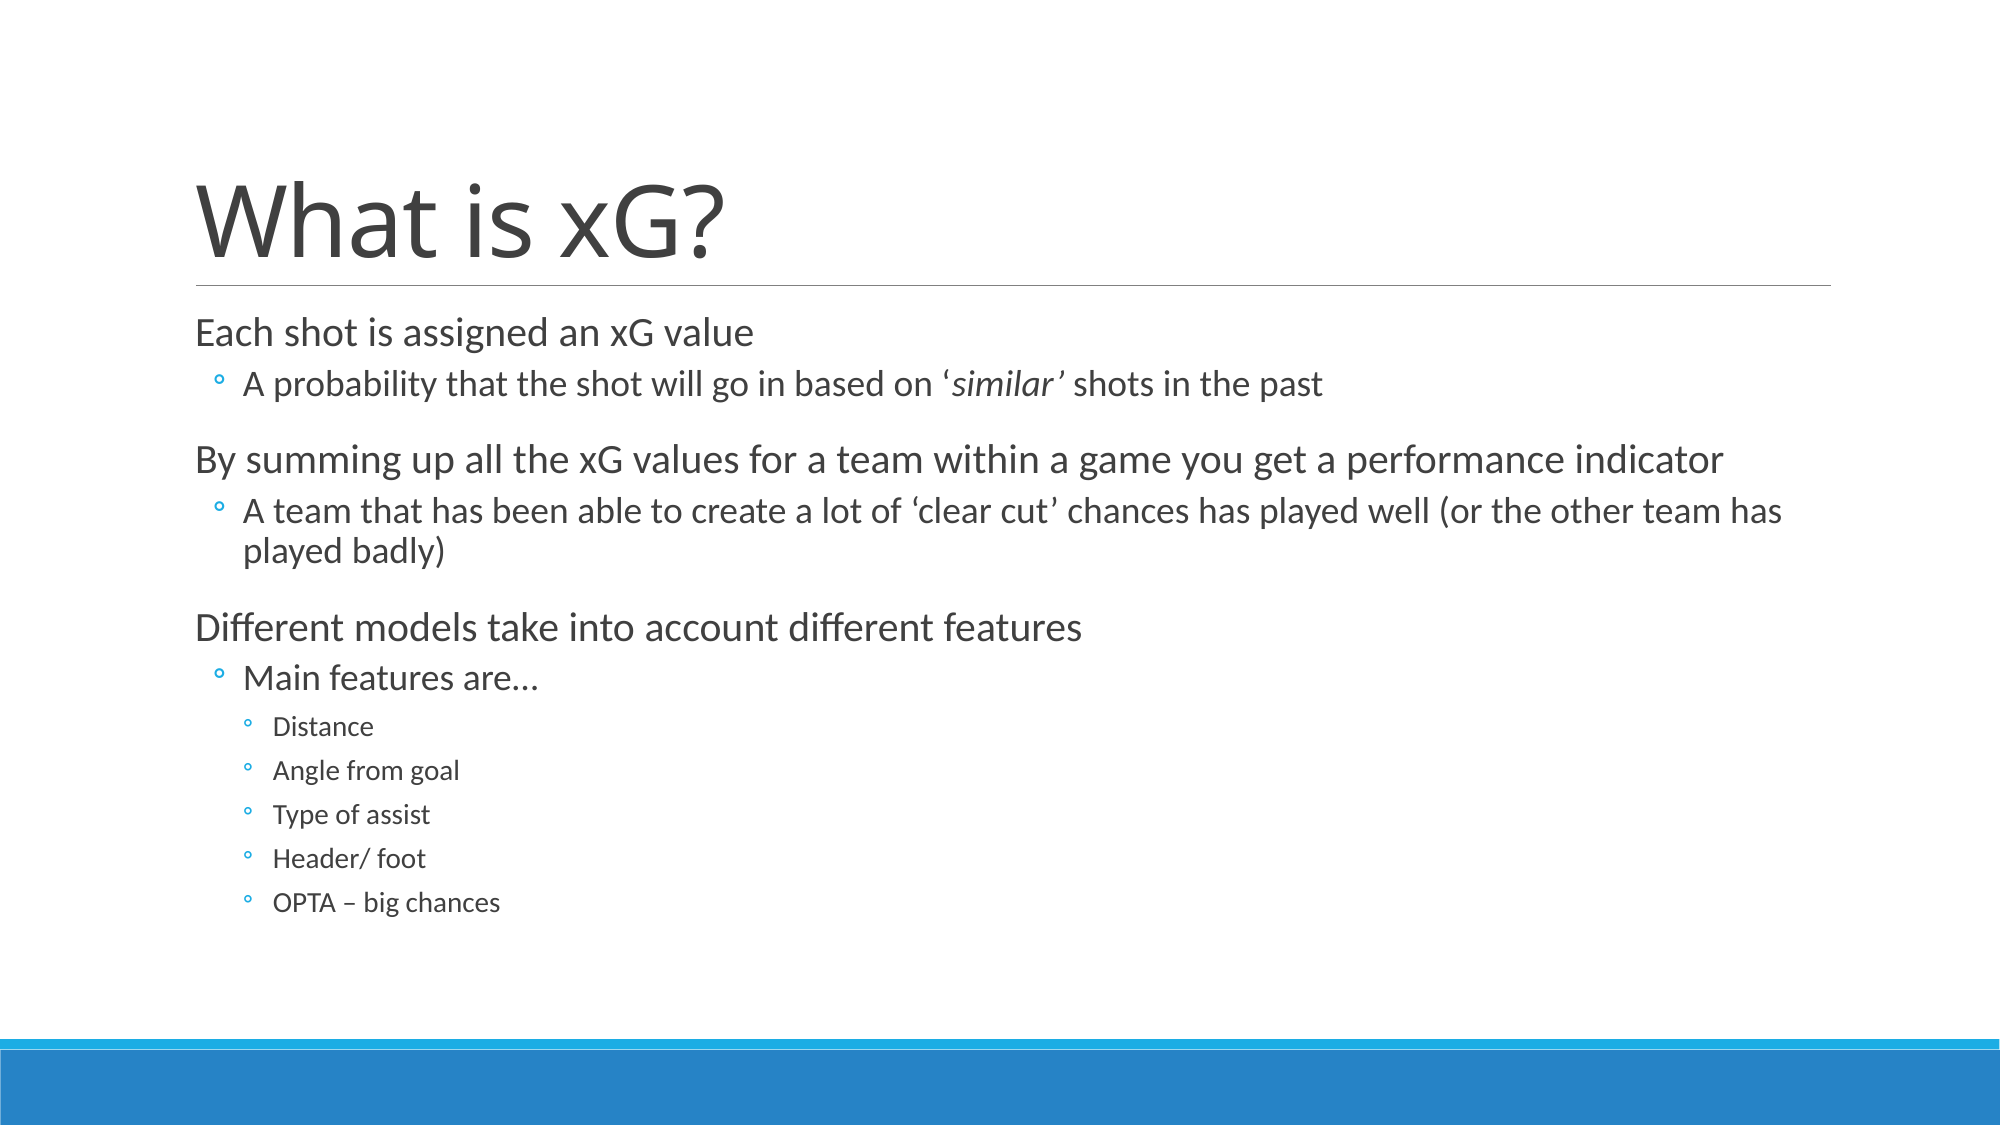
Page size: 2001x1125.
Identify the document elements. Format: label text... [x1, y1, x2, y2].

list Each shot is assigned an xG value A probability that the shot will go in based on ‘similar’ shots in the past By summing up all the xG values for a team within a game you get a performance indicator A team that has been able to create a lot of ‘clear cut’ chances has played well (or the other team has played badly) Different models take into account different features Main features are… Distance Angle from goal Type of assist Header/ foot OPTA – big chances [180, 302, 1830, 963]
title What is xG? [180, 47, 1830, 285]
